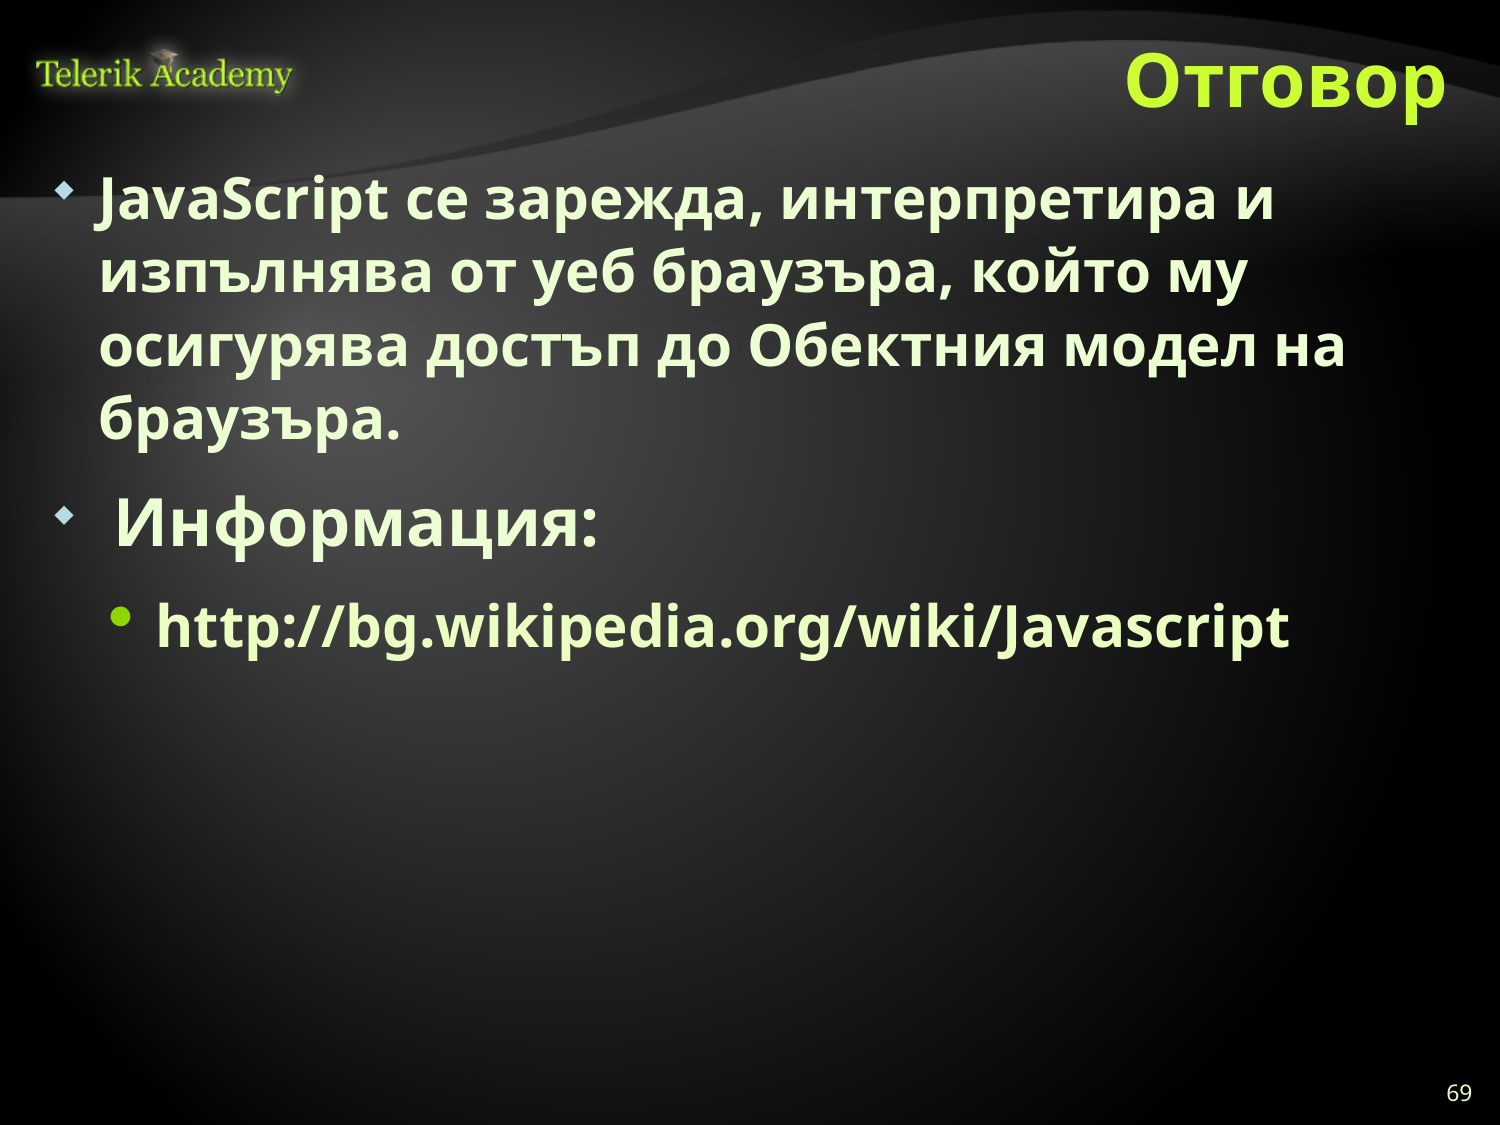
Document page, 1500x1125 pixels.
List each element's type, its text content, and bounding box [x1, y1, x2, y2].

picture [0, 0, 1500, 1125]
title Отговор [300, 12, 1463, 149]
list JavaScript се зарежда, интерпретира и изпълнява от уеб браузъра, който му осигурява достъп до Обектния модел на браузъра. Информация: http://bg.wikipedia.org/wiki/Javascript [37, 149, 1463, 1100]
slide_number 69 [1412, 1074, 1488, 1113]
